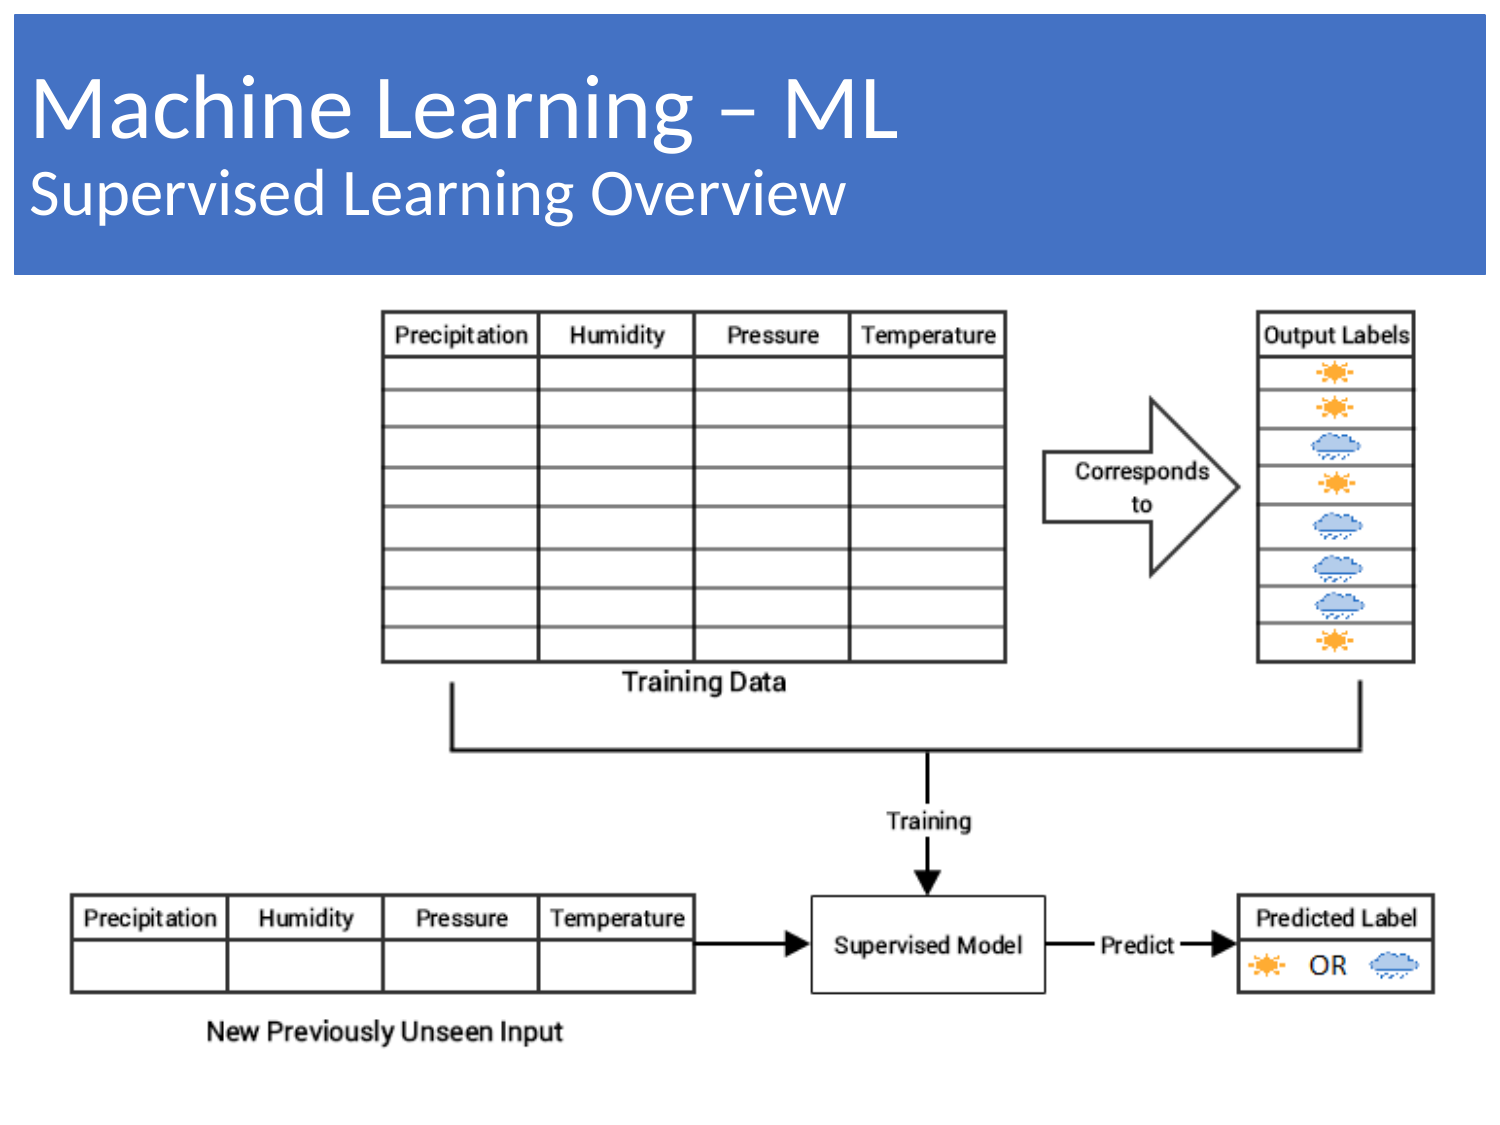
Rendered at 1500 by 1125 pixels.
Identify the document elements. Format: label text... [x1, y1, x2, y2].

title Machine Learning – ML Supervised Learning Overview [14, 14, 1486, 275]
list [49, 294, 1451, 1053]
